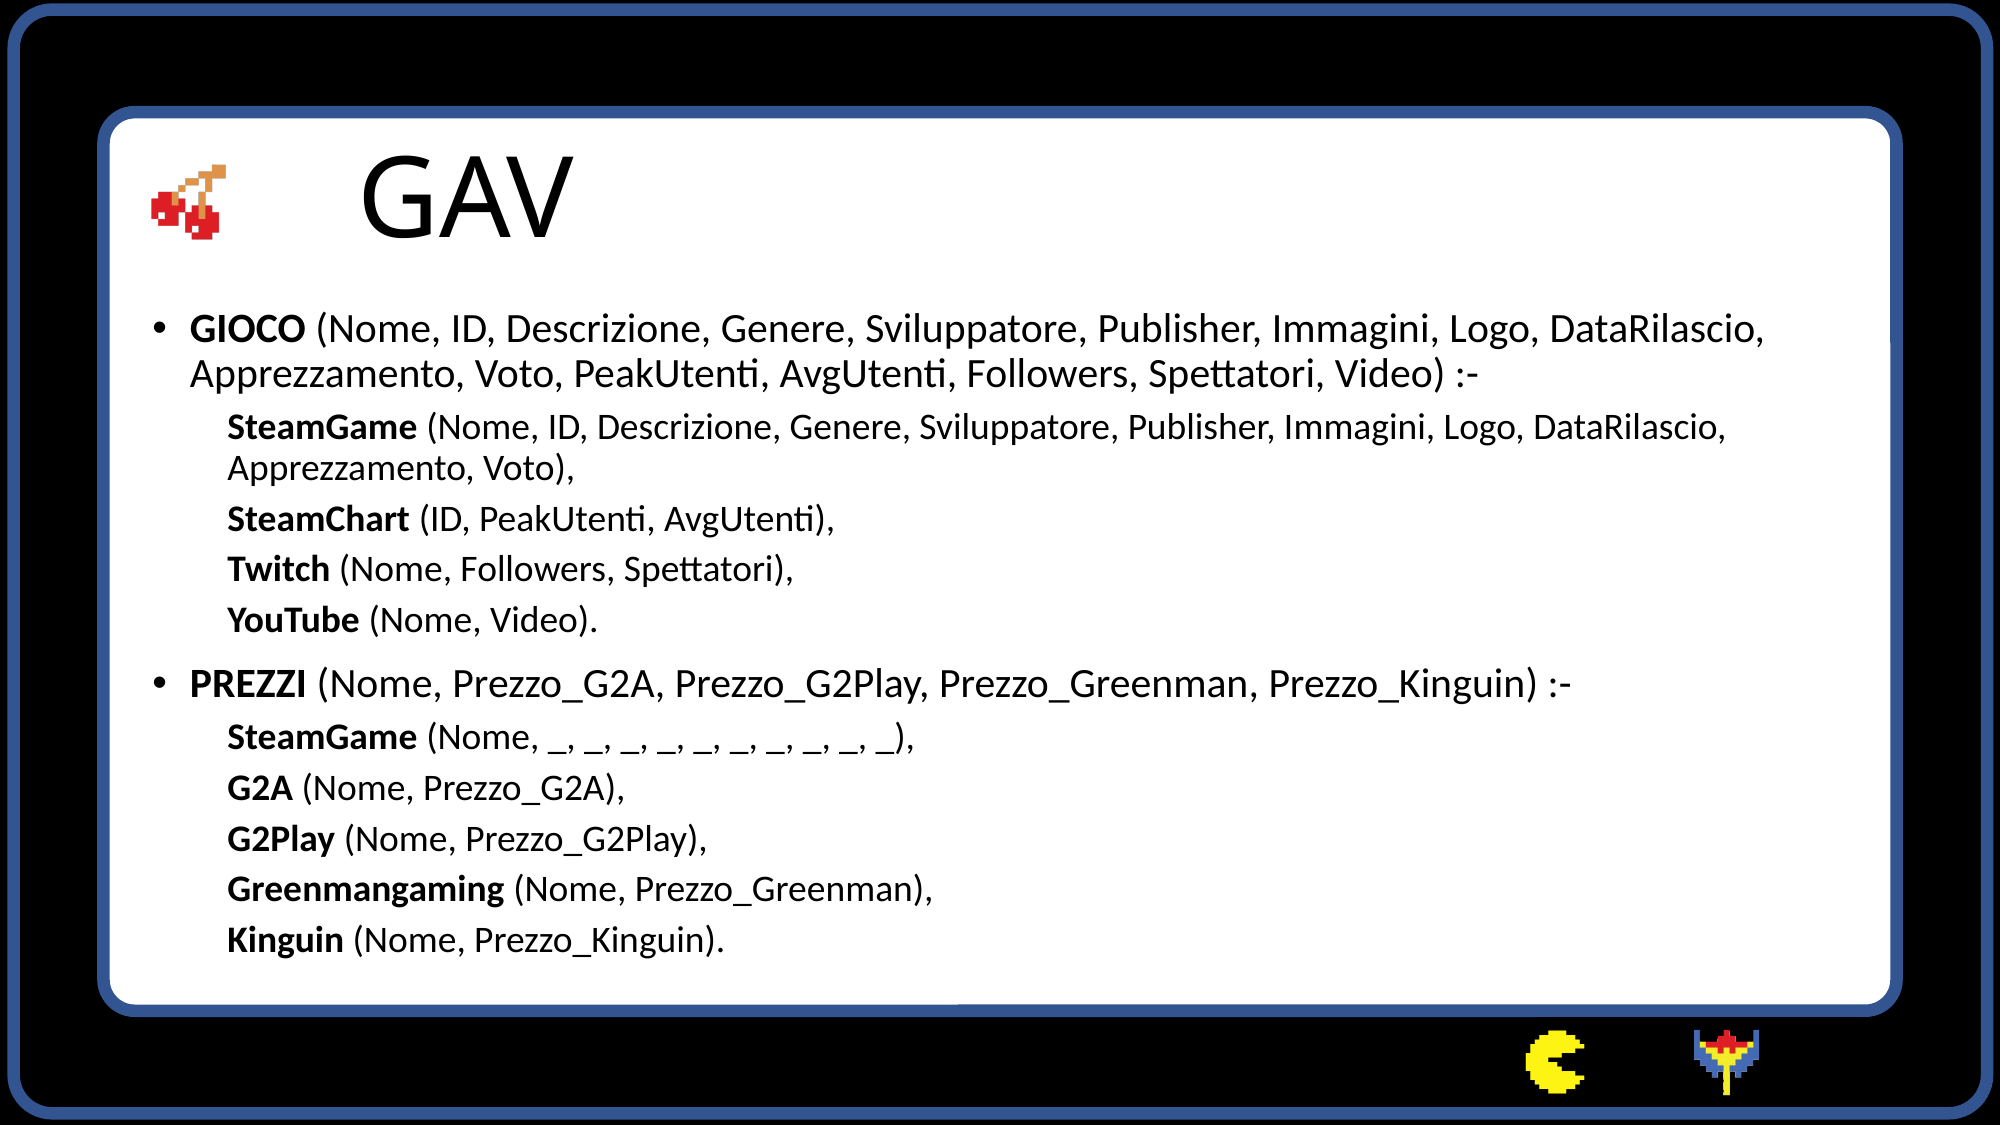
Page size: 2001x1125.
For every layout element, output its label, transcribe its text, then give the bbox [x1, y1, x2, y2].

text_box [0, 115, 12, 1007]
picture [1518, 1025, 1591, 1098]
text_box [0, 1007, 2000, 1125]
picture [1669, 1021, 1784, 1105]
text_box [1989, 115, 2000, 1007]
picture [117, 154, 260, 250]
title GAV [137, 141, 1863, 262]
text_box [0, 0, 2000, 115]
text_box [12, 8, 1989, 1115]
